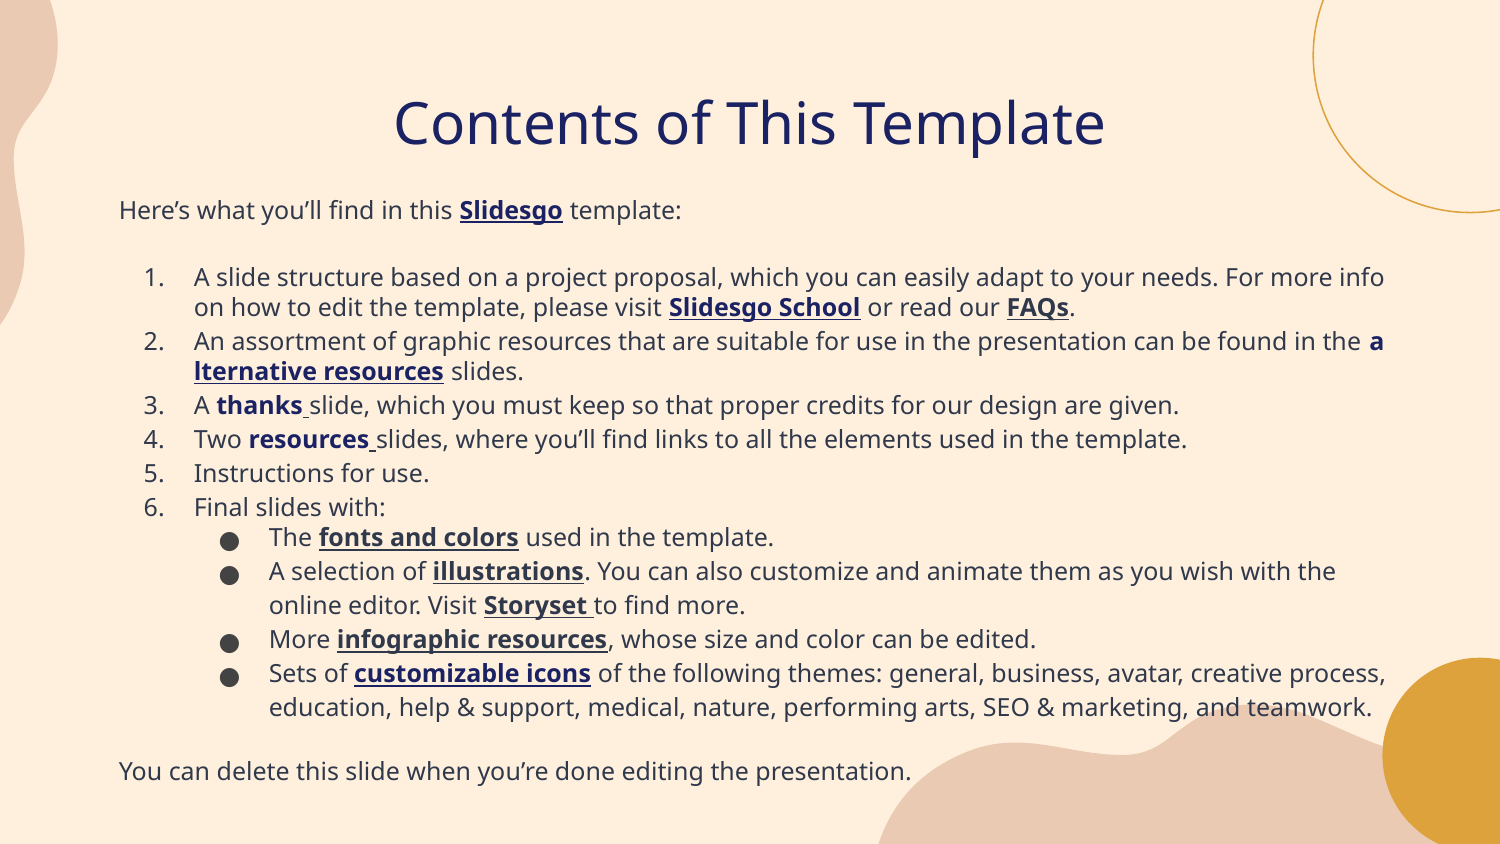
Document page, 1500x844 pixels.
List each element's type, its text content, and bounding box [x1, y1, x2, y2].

title Contents of This Template [116, 71, 1383, 166]
list Here’s what you’ll find in this Slidesgo template: A slide structure based on a project proposal, which you can easily adapt to your needs. For more info on how to edit the template, please visit Slidesgo School or read our FAQs. An assortment of graphic resources that are suitable for use in the presentation can be found in the alternative resources slides. A thanks slide, which you must keep so that proper credits for our design are given. Two resources slides, where you’ll find links to all the elements used in the template. Instructions for use. Final slides with: The fonts and colors used in the template. A selection of illustrations. You can also customize and animate them as you wish with the online editor. Visit Storyset to find more. More infographic resources, whose size and color can be edited. Sets of customizable icons of the following themes: general, business, avatar, creative process, education, help & support, medical, nature, performing arts, SEO & marketing, and teamwork. You can delete this slide when you’re done editing the presentation. [103, 179, 1409, 740]
